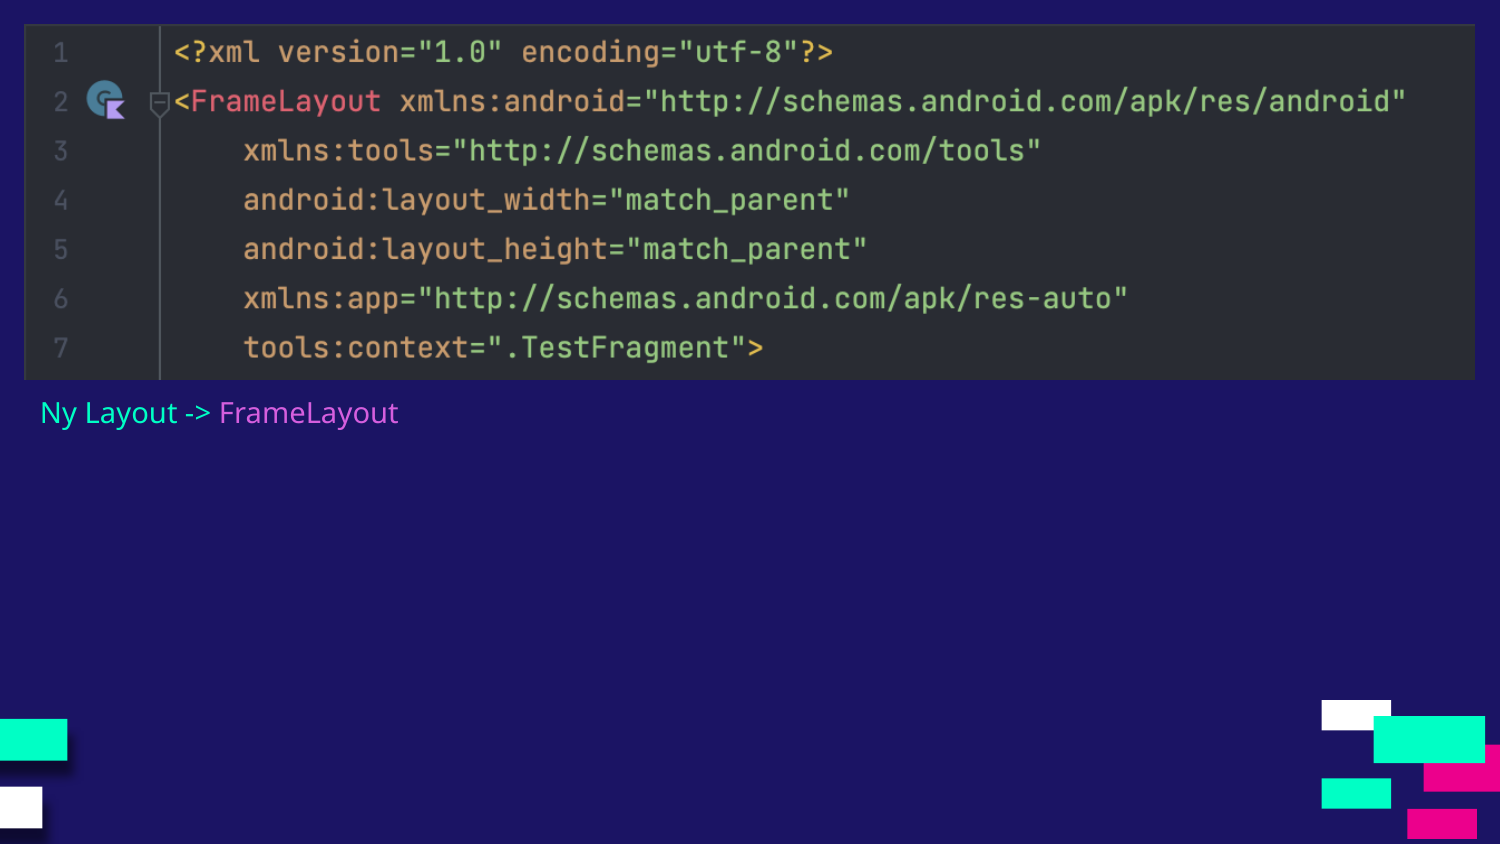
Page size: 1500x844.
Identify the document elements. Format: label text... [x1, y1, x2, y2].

picture [24, 24, 1476, 380]
text_box [1321, 700, 1392, 731]
text_box [0, 786, 43, 829]
text_box [1407, 808, 1477, 839]
text_box [1373, 716, 1486, 764]
text_box [1423, 744, 1500, 792]
text_box [0, 718, 68, 761]
text_box [1321, 778, 1392, 809]
text_box Ny Layout -> FrameLayout [24, 387, 988, 444]
